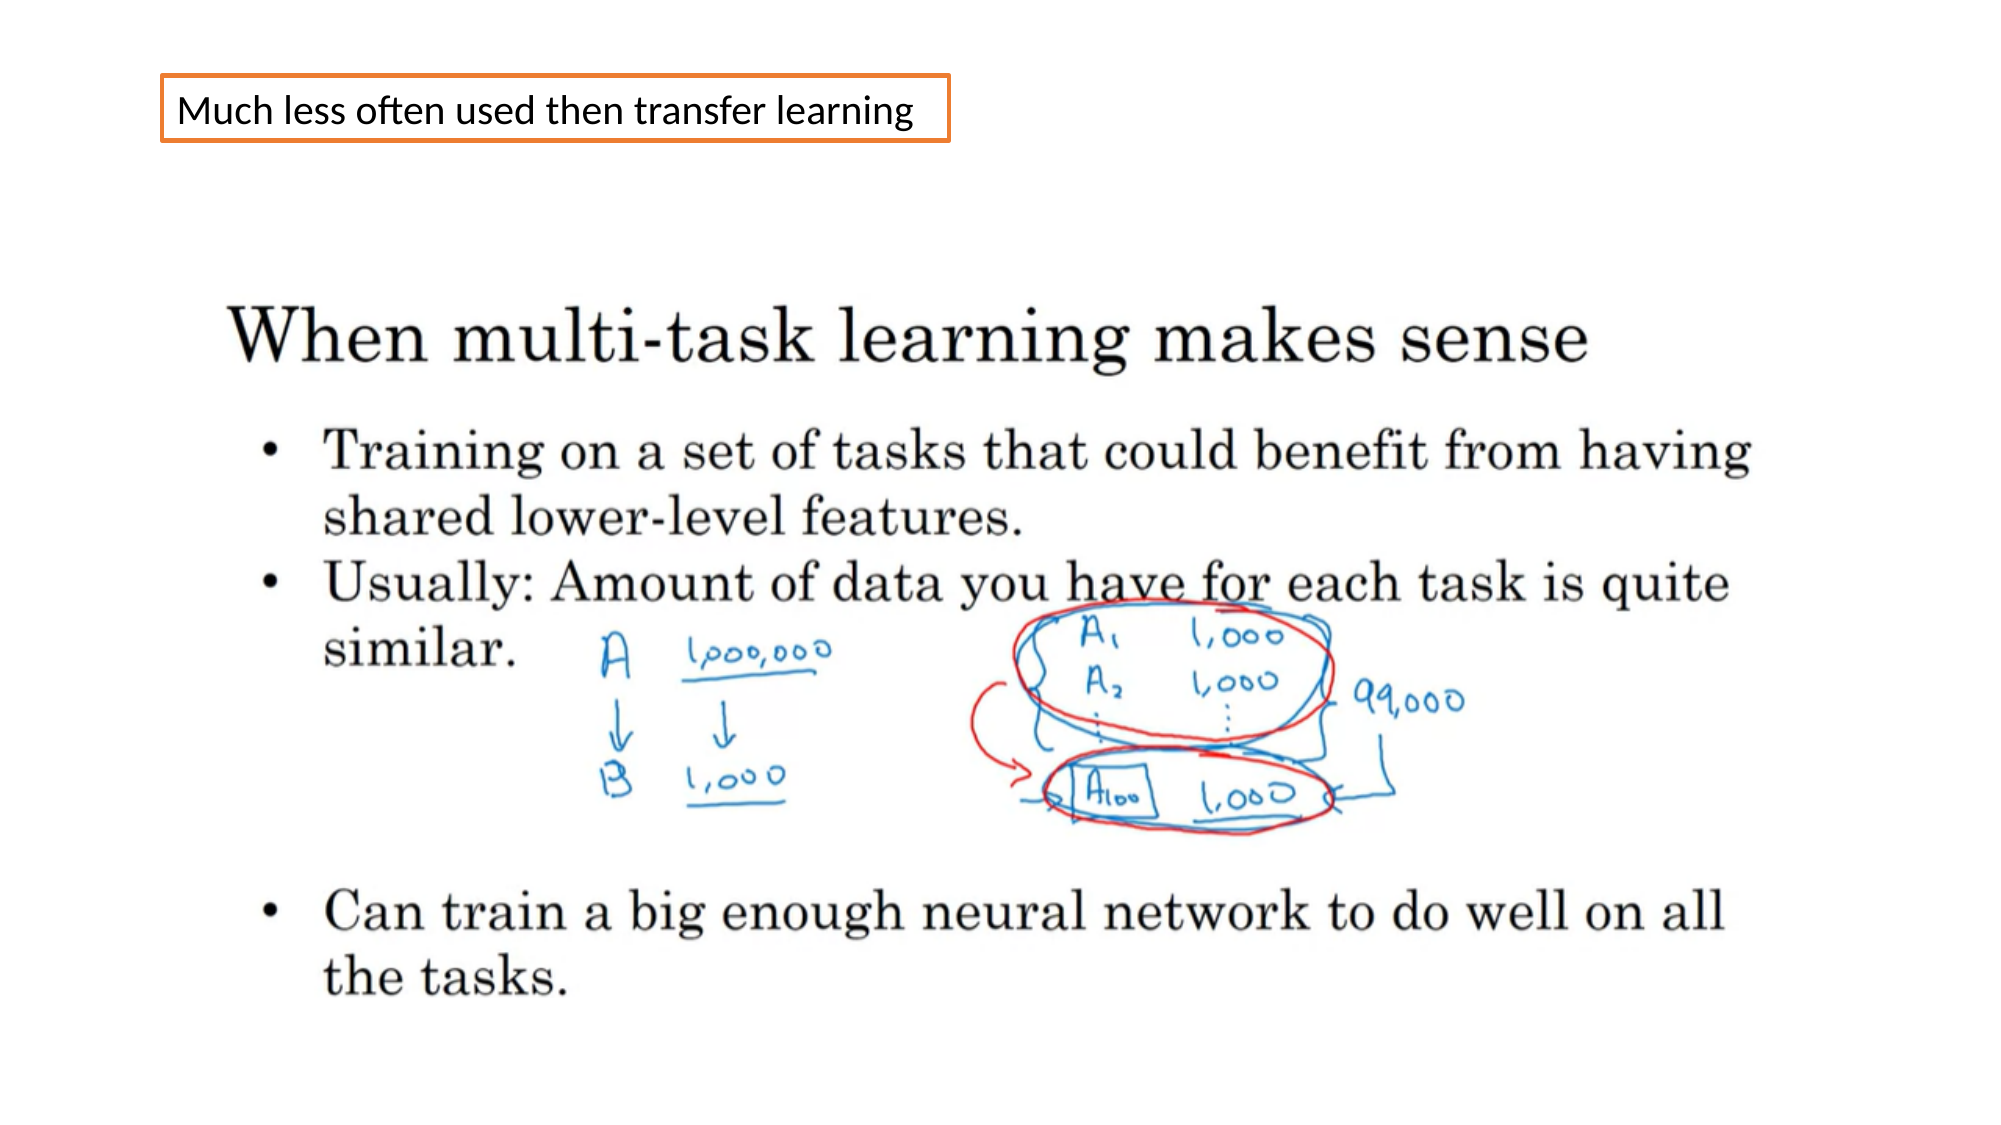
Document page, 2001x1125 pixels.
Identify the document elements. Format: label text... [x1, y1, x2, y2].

text_box Much less often used then transfer learning [161, 75, 950, 141]
picture [224, 264, 1776, 998]
